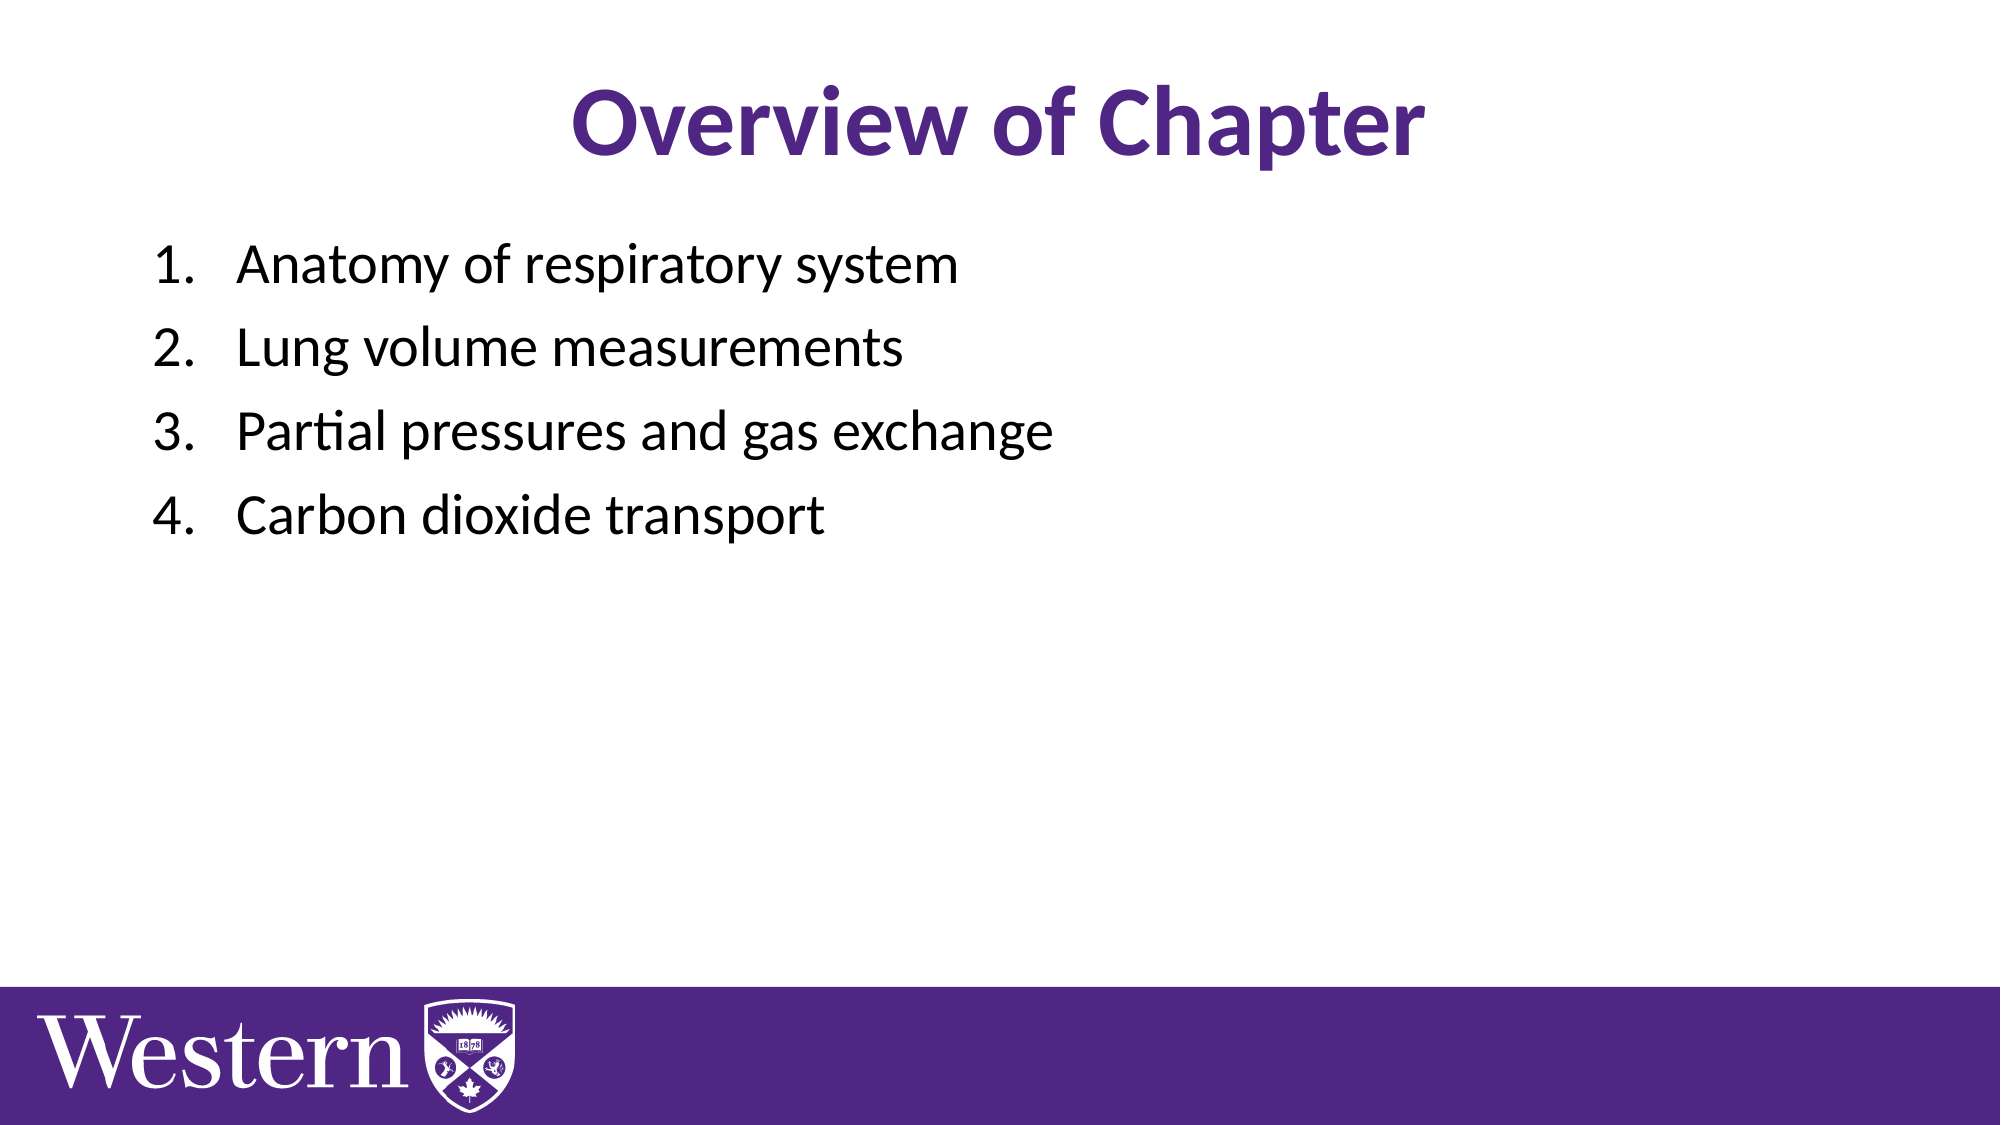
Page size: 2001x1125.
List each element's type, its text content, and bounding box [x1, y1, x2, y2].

title Overview of Chapter [137, 32, 1863, 213]
picture [37, 999, 515, 1113]
text_box [0, 986, 2000, 1125]
list Anatomy of respiratory system Lung volume measurements Partial pressures and gas exchange Carbon dioxide transport [137, 225, 1863, 917]
